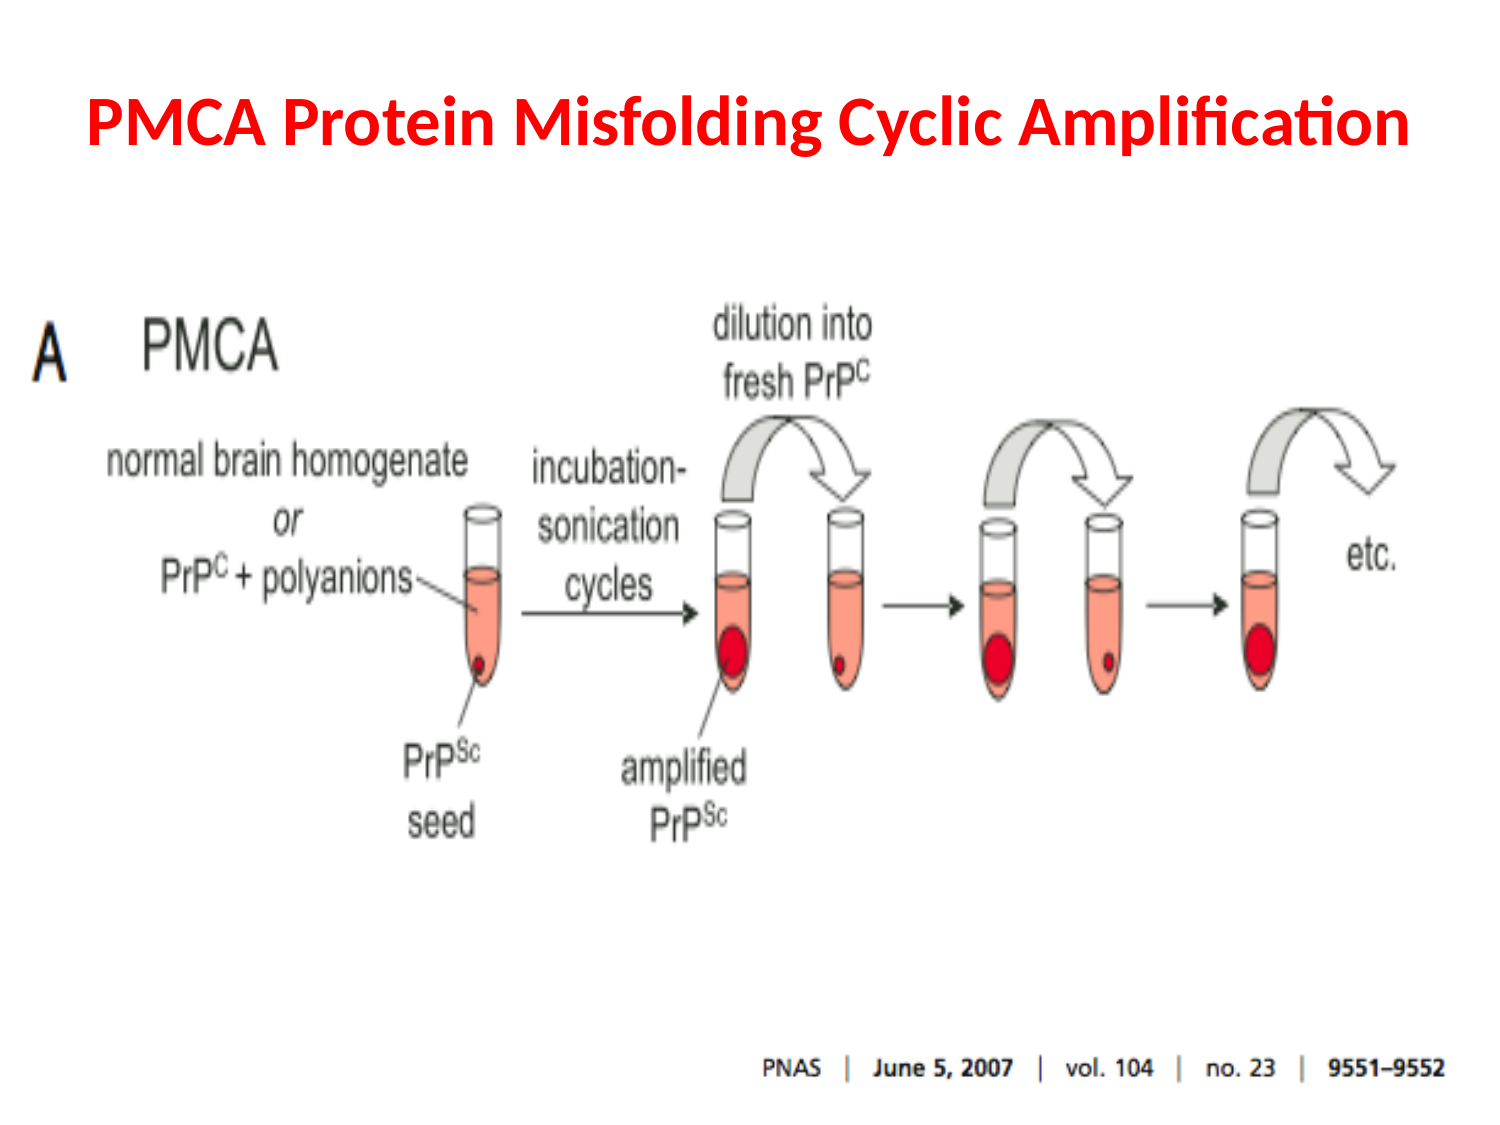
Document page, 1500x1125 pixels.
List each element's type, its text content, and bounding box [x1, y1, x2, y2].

text_box PMCA Protein Misfolding Cyclic Amplification [71, 67, 1429, 168]
picture [749, 1049, 1453, 1090]
picture [23, 281, 1474, 877]
